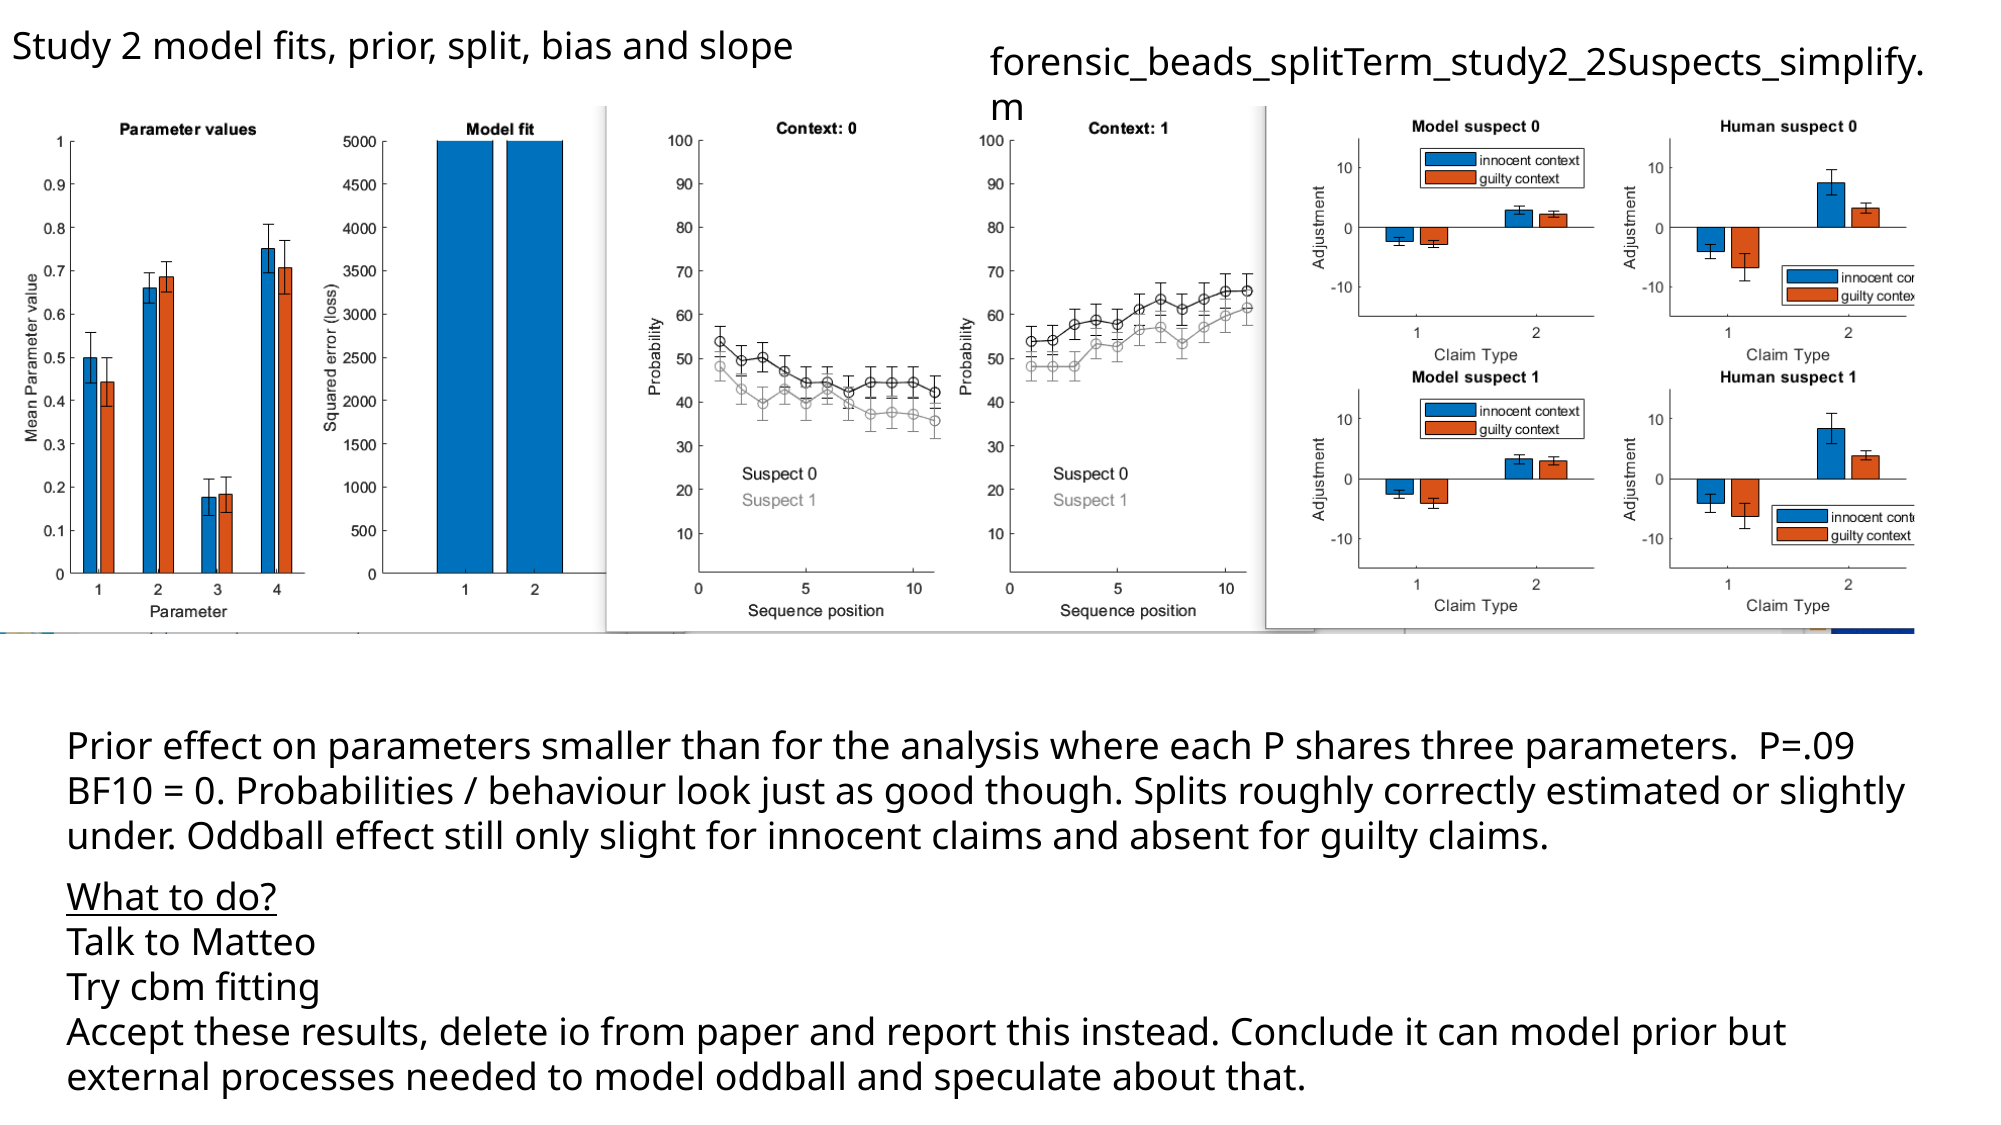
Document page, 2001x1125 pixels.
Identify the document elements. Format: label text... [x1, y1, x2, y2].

picture [0, 105, 1915, 634]
text_box Study 2 model fits, prior, split, bias and slope [0, 14, 810, 75]
text_box Prior effect on parameters smaller than for the analysis where each P shares three parameters. P=.09 BF10 = 0. Probabilities / behaviour look just as good though. Splits roughly correctly estimated or slightly under. Oddball effect still only slight for innocent claims and absent for guilty claims. [51, 714, 1954, 864]
text_box What to do? Talk to Matteo Try cbm fitting Accept these results, delete io from paper and report this instead. Conclude it can model prior but external processes needed to model oddball and speculate about that. [51, 865, 1893, 1106]
text_box forensic_beads_splitTerm_study2_2Suspects_simplify.m [975, 30, 1975, 135]
